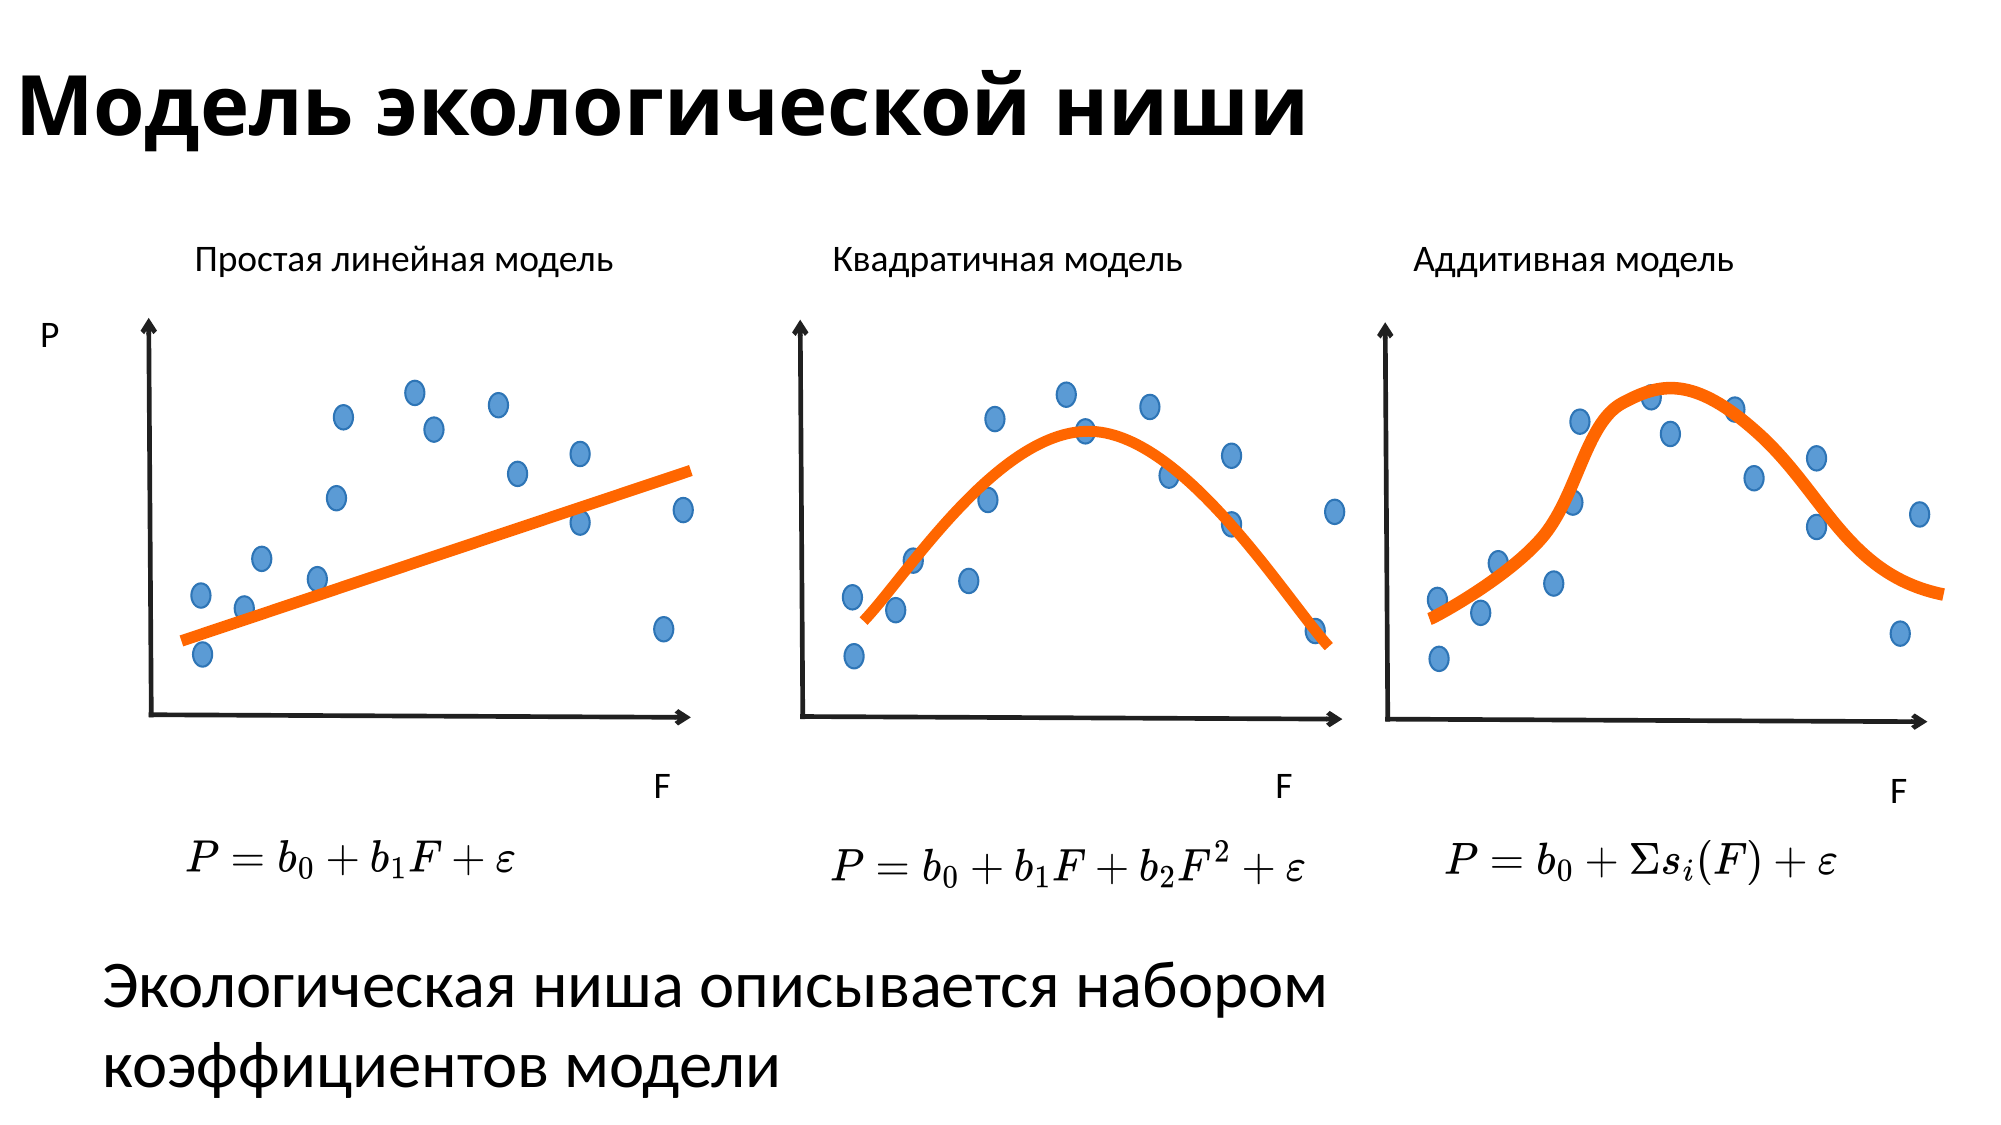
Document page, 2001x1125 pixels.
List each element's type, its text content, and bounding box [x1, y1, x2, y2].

text_box [1324, 498, 1346, 526]
text_box [569, 440, 591, 468]
text_box [1428, 645, 1450, 673]
text_box [332, 404, 355, 431]
text_box [487, 391, 510, 419]
text_box Простая линейная модель [179, 227, 691, 287]
text_box F [1260, 753, 1388, 814]
text_box [1641, 384, 1659, 392]
text_box [1055, 381, 1077, 408]
text_box [1426, 586, 1449, 614]
text_box Экологическая ниша описывается набором коэффициентов модели [87, 933, 1764, 1109]
text_box [1074, 418, 1096, 431]
text_box Квадратичная модель [817, 227, 1329, 287]
text_box [902, 547, 920, 569]
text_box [181, 470, 691, 641]
text_box [1309, 617, 1326, 639]
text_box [148, 317, 152, 718]
text_box [841, 584, 864, 611]
text_box [1805, 445, 1828, 472]
text_box F [1875, 758, 2000, 818]
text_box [803, 716, 1343, 720]
text_box F [638, 753, 766, 814]
text_box [507, 460, 528, 470]
picture [1444, 840, 1838, 885]
text_box [1224, 511, 1243, 533]
text_box [1889, 620, 1911, 647]
text_box [1471, 617, 1491, 627]
text_box P [25, 302, 107, 363]
text_box [1487, 549, 1509, 576]
picture [830, 840, 1306, 888]
text_box [404, 379, 426, 407]
text_box Аддитивная модель [1398, 227, 1910, 287]
text_box [423, 416, 445, 443]
text_box [1429, 387, 1944, 620]
text_box [984, 405, 1006, 433]
text_box [1725, 396, 1746, 418]
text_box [152, 714, 691, 718]
text_box [1909, 501, 1931, 528]
text_box [1569, 408, 1591, 435]
text_box [1139, 393, 1161, 421]
text_box [862, 430, 1330, 648]
text_box [1168, 462, 1179, 470]
text_box [1220, 442, 1243, 470]
text_box [191, 641, 214, 668]
title Модель экологической ниши [0, 0, 1725, 218]
text_box [843, 643, 865, 670]
picture [185, 840, 516, 879]
